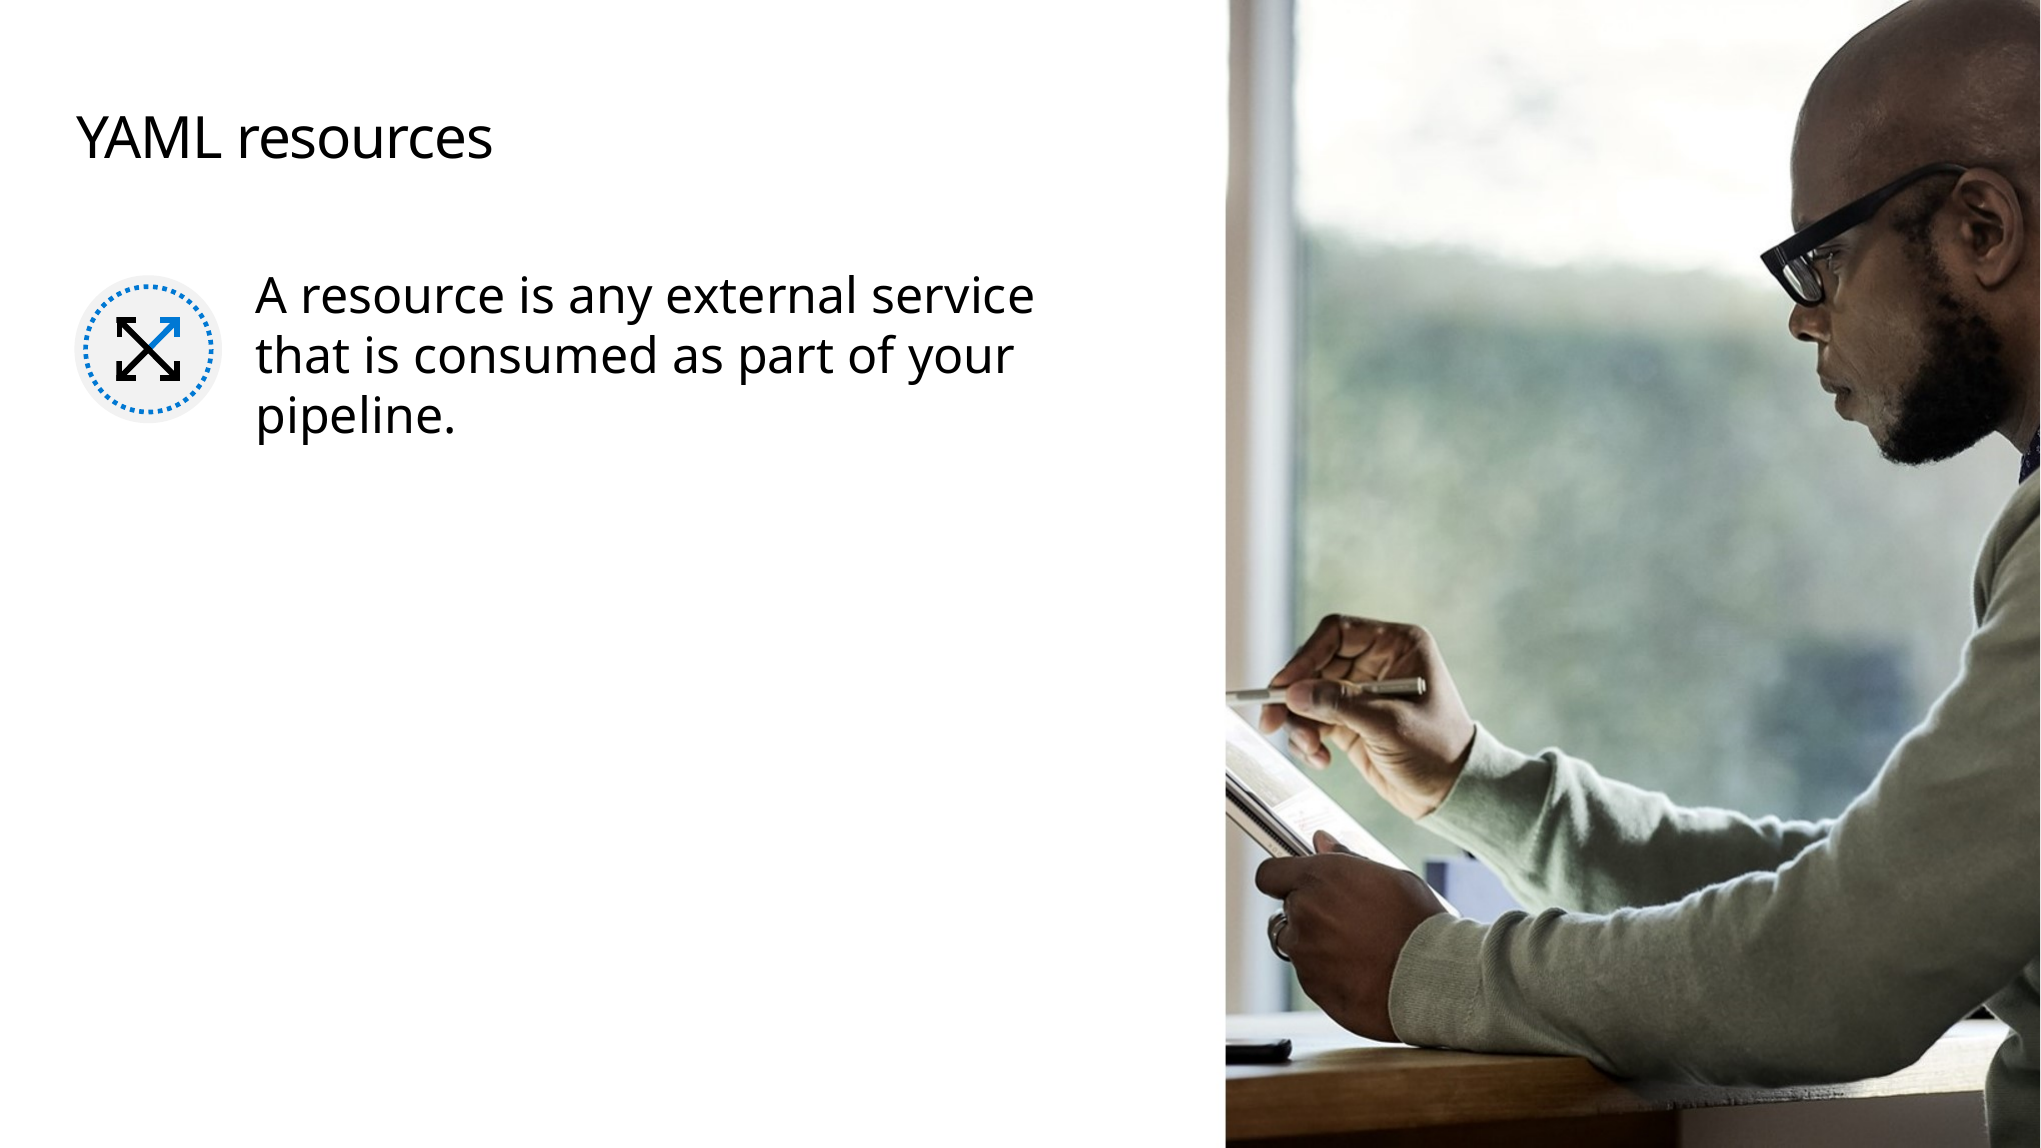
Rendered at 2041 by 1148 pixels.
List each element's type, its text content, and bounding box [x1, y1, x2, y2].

text_box A resource is any external service that is consumed as part of your pipeline. [255, 297, 1087, 409]
picture [0, 0, 2041, 1148]
title YAML resources [76, 103, 1969, 172]
